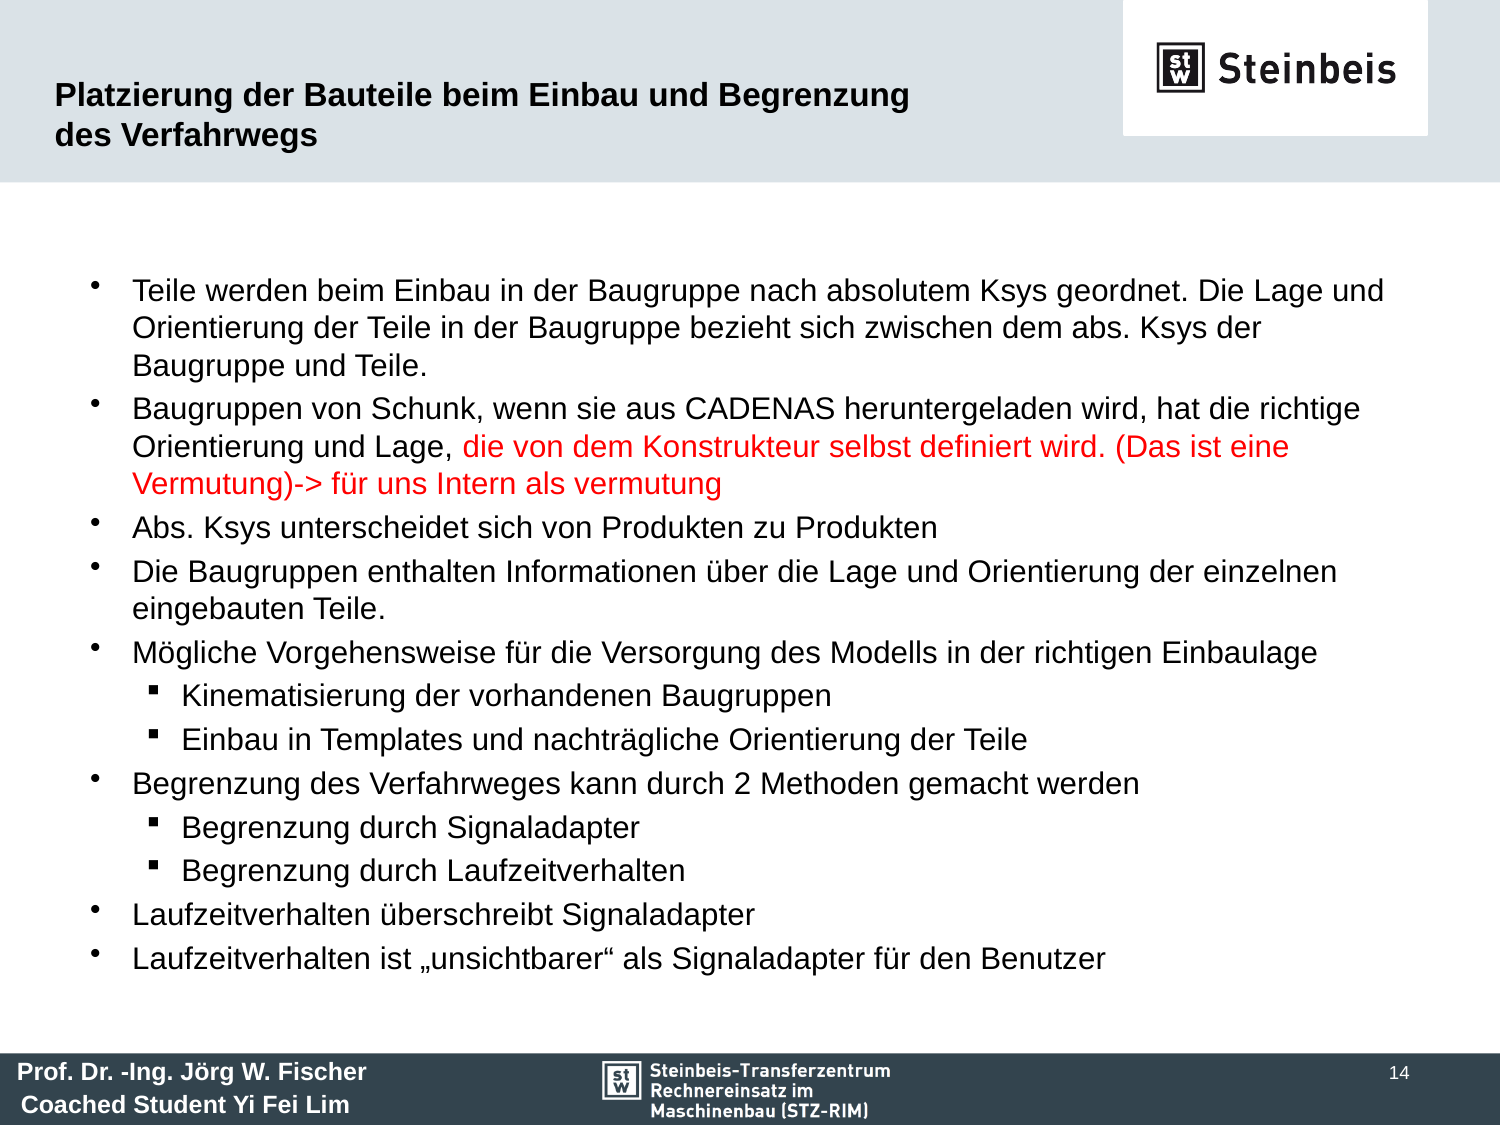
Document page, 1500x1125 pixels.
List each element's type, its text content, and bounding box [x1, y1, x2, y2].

picture [592, 1057, 908, 1121]
slide_number 14 [1074, 1053, 1426, 1125]
picture [1108, 0, 1444, 143]
title Platzierung der Bauteile beim Einbau und Begrenzung des Verfahrwegs [39, 66, 951, 162]
list Teile werden beim Einbau in der Baugruppe nach absolutem Ksys geordnet. Die Lage und Orientierung der Teile in der Baugruppe bezieht sich zwischen dem abs. Ksys der Baugruppe und Teile. Baugruppen von Schunk, wenn sie aus CADENAS heruntergeladen wird, hat die richtige Orientierung und Lage, die von dem Konstrukteur selbst definiert wird. (Das ist eine Vermutung)-> für uns Intern als vermutung Abs. Ksys unterscheidet sich von Produkten zu Produkten Die Baugruppen enthalten Informationen über die Lage und Orientierung der einzelnen eingebauten Teile. Mögliche Vorgehensweise für die Versorgung des Modells in der richtigen Einbaulage Kinematisierung der vorhandenen Baugruppen Einbau in Templates und nachträgliche Orientierung der Teile Begrenzung des Verfahrweges kann durch 2 Methoden gemacht werden Begrenzung durch Signaladapter Begrenzung durch Laufzeitverhalten Laufzeitverhalten überschreibt Signaladapter Laufzeitverhalten ist „unsichtbarer“ als Signaladapter für den Benutzer [74, 262, 1426, 1006]
